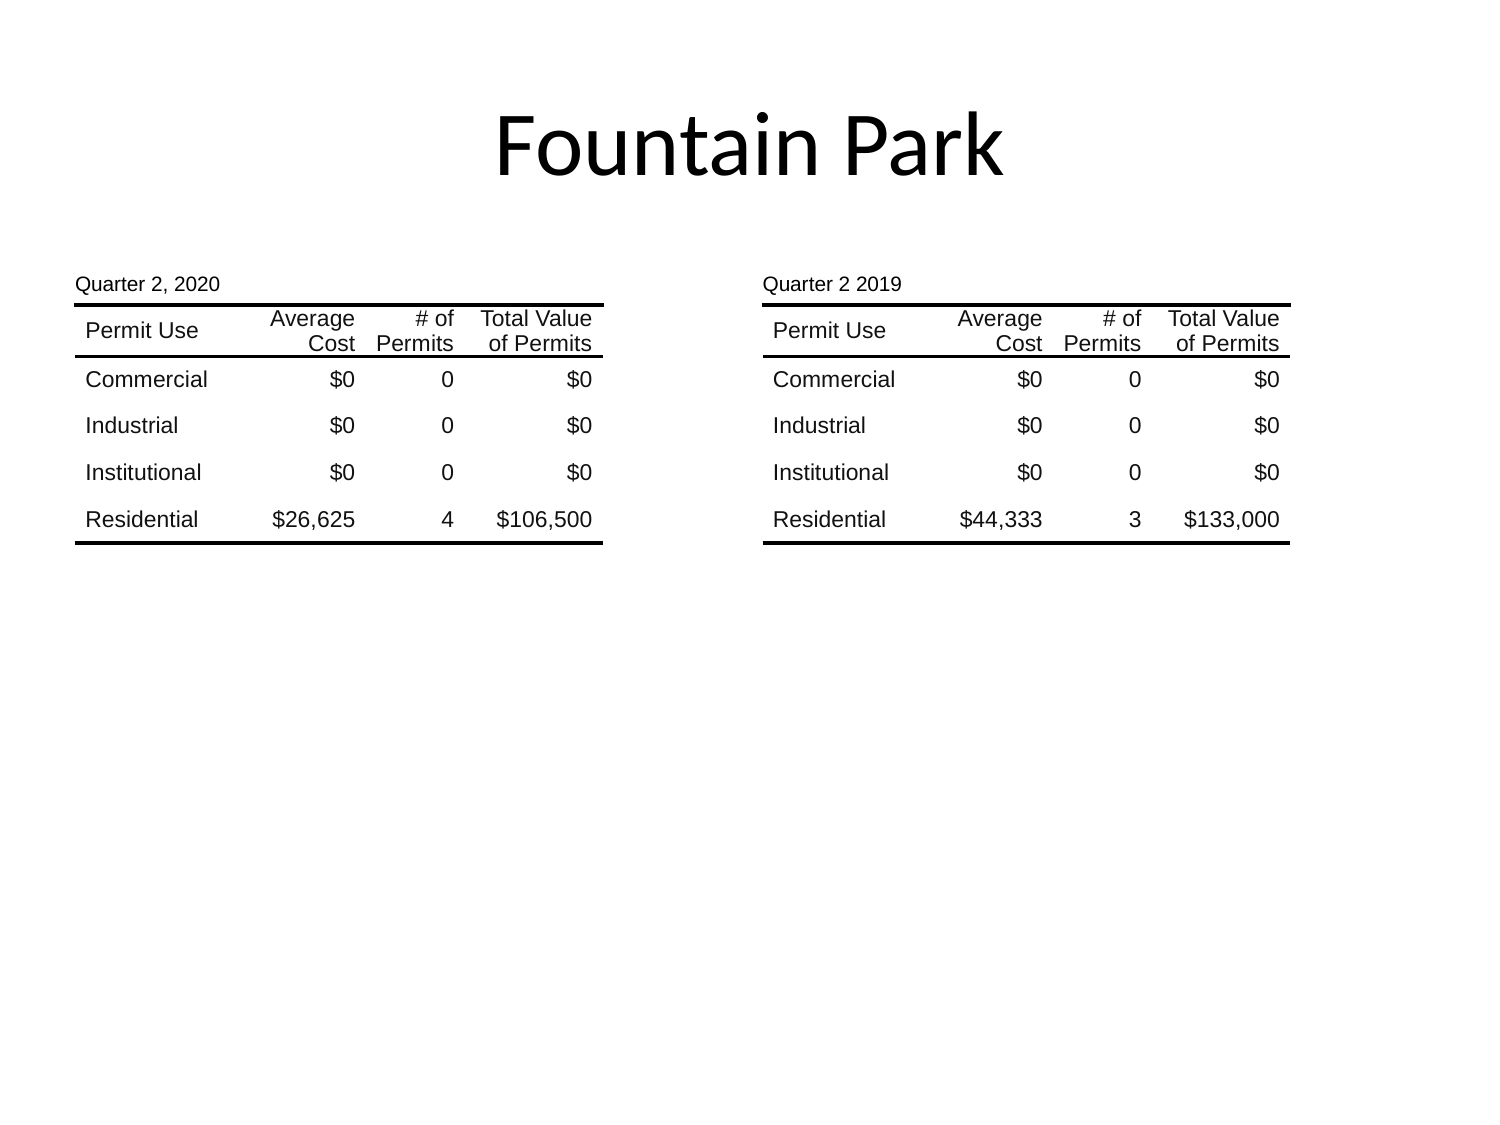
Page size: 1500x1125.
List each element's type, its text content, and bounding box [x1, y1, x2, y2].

table_cell Institutional [75, 449, 240, 495]
table_cell 0 [366, 449, 464, 495]
table_header Quarter 2, 2020 [76, 263, 602, 303]
table_cell Institutional [763, 449, 928, 495]
table_cell # of Permits [366, 307, 464, 355]
table_cell 0 [1053, 403, 1152, 449]
table_cell $0 [464, 403, 603, 449]
table_cell Total Value of Permits [464, 307, 603, 355]
table_cell $0 [240, 403, 366, 449]
table_cell 3 [1053, 495, 1152, 541]
table_cell $44,333 [928, 495, 1053, 541]
table_cell $0 [928, 449, 1053, 495]
table_cell Permit Use [763, 307, 928, 355]
table_cell $0 [464, 449, 603, 495]
table_cell $106,500 [464, 495, 603, 541]
table_cell $133,000 [1152, 495, 1290, 541]
table_cell $0 [240, 449, 366, 495]
table_cell Permit Use [75, 307, 240, 355]
table_cell Average Cost [928, 307, 1053, 355]
table_cell # of Permits [1053, 307, 1152, 355]
title Fountain Park [75, 45, 1425, 233]
table_cell Average Cost [240, 307, 366, 355]
table_cell Commercial [75, 358, 240, 403]
table_cell 0 [1053, 358, 1152, 403]
table_cell Industrial [75, 403, 240, 449]
table_cell $0 [240, 358, 366, 403]
table_cell $0 [464, 358, 603, 403]
table_header Quarter 2 2019 [763, 263, 1289, 303]
table_cell $0 [1152, 449, 1290, 495]
table_cell Commercial [763, 358, 928, 403]
table_cell $0 [928, 358, 1053, 403]
table_cell $0 [1152, 358, 1290, 403]
table_cell $0 [1152, 403, 1290, 449]
table_cell $26,625 [240, 495, 366, 541]
table_cell $0 [928, 403, 1053, 449]
table_cell 0 [1053, 449, 1152, 495]
table_cell 4 [366, 495, 464, 541]
table_cell 0 [366, 358, 464, 403]
table_cell Total Value of Permits [1152, 307, 1290, 355]
table_cell Industrial [763, 403, 928, 449]
table_cell Residential [75, 495, 240, 541]
table_cell 0 [366, 403, 464, 449]
table_cell Residential [763, 495, 928, 541]
